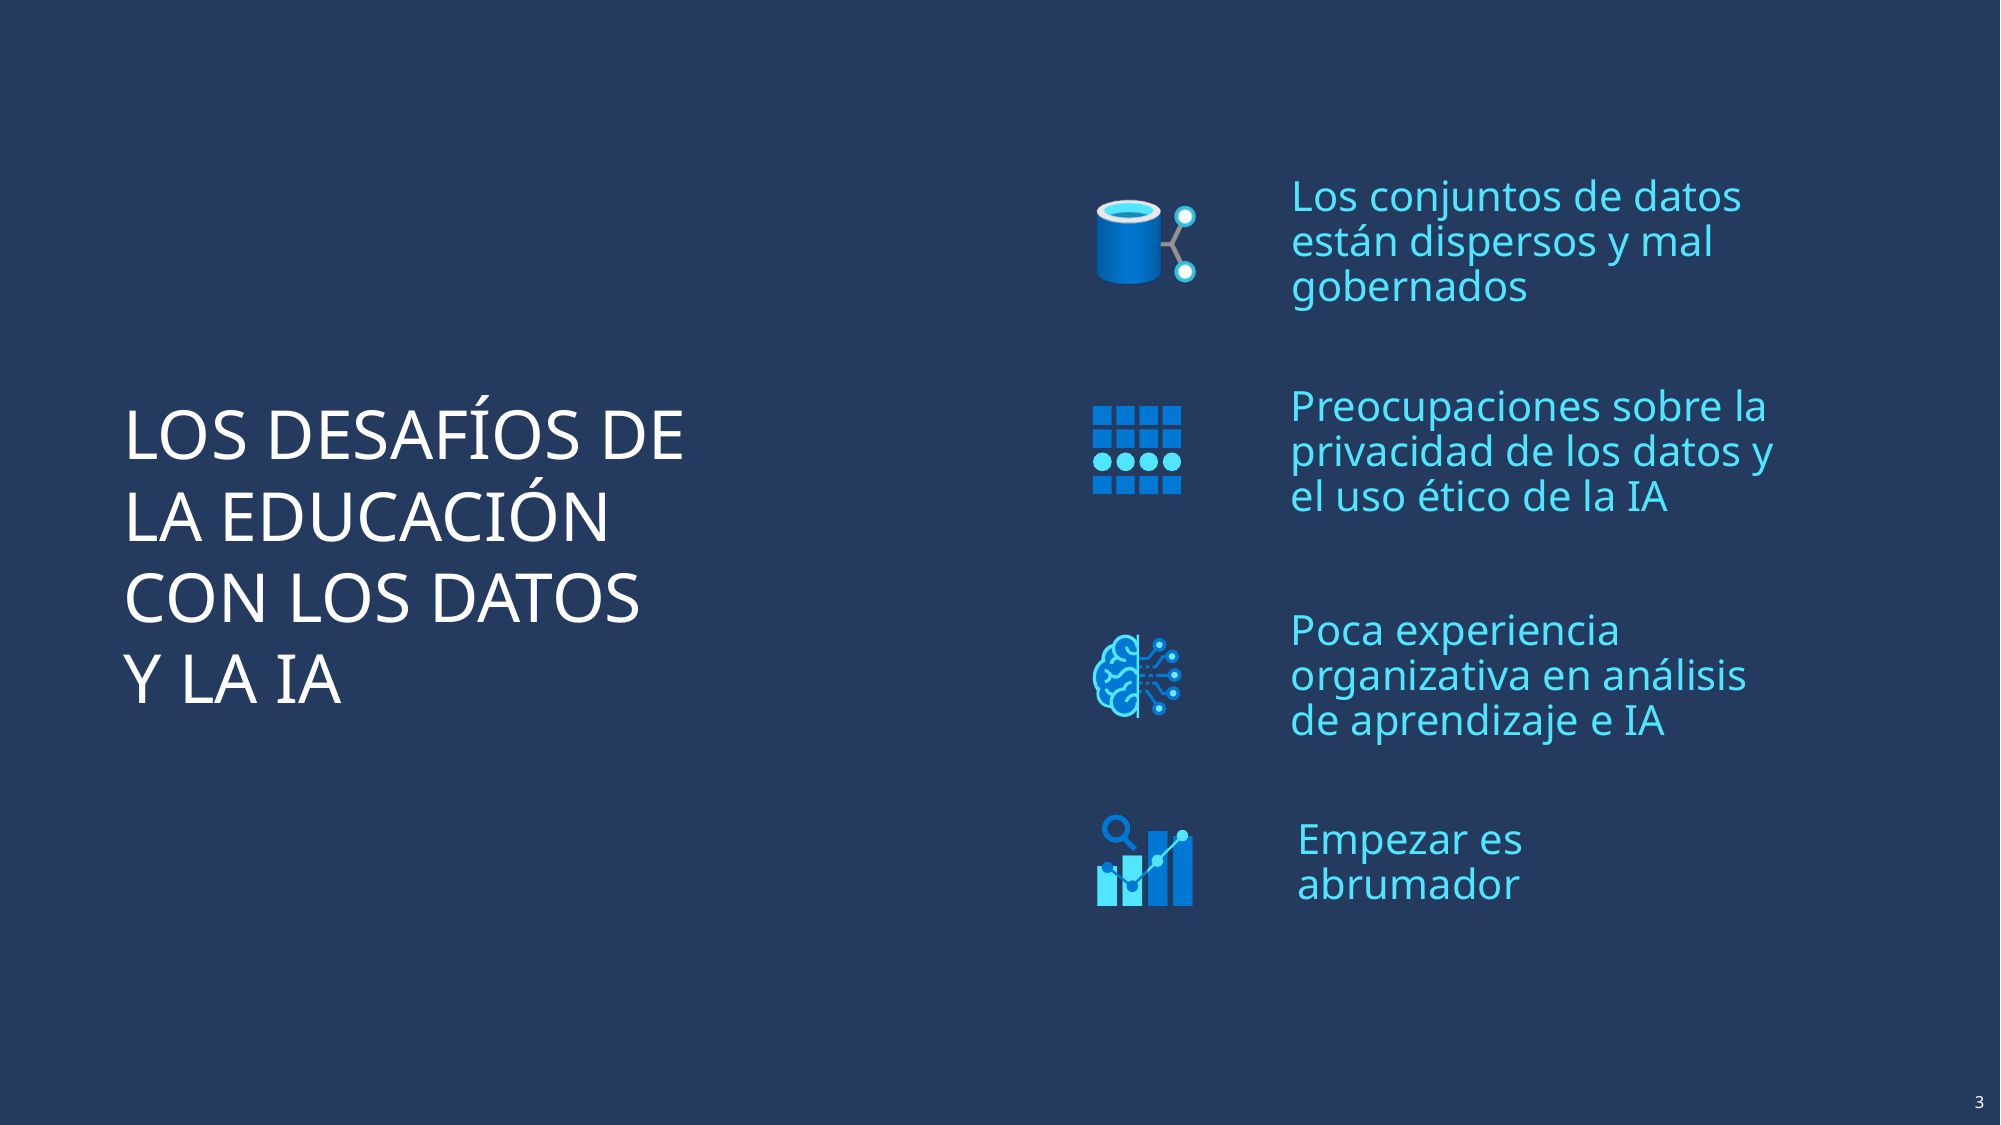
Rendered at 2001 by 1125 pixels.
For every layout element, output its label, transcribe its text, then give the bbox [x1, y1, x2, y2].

text_box LOS DESAFÍOS DE LA EDUCACIÓN CON LOS DATOS Y LA IA [108, 384, 703, 758]
text_box Los conjuntos de datos están dispersos y mal gobernados [1291, 175, 1807, 311]
picture [1094, 190, 1200, 296]
text_box Poca experiencia organizativa en análisis de aprendizaje e IA [1290, 609, 1806, 745]
text_box Preocupaciones sobre la privacidad de los datos y el uso ético de la IA [1290, 385, 1818, 521]
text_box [1092, 405, 1182, 495]
picture [1094, 808, 1194, 907]
text_box Empezar es abrumador [1297, 818, 1728, 909]
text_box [1092, 634, 1182, 718]
